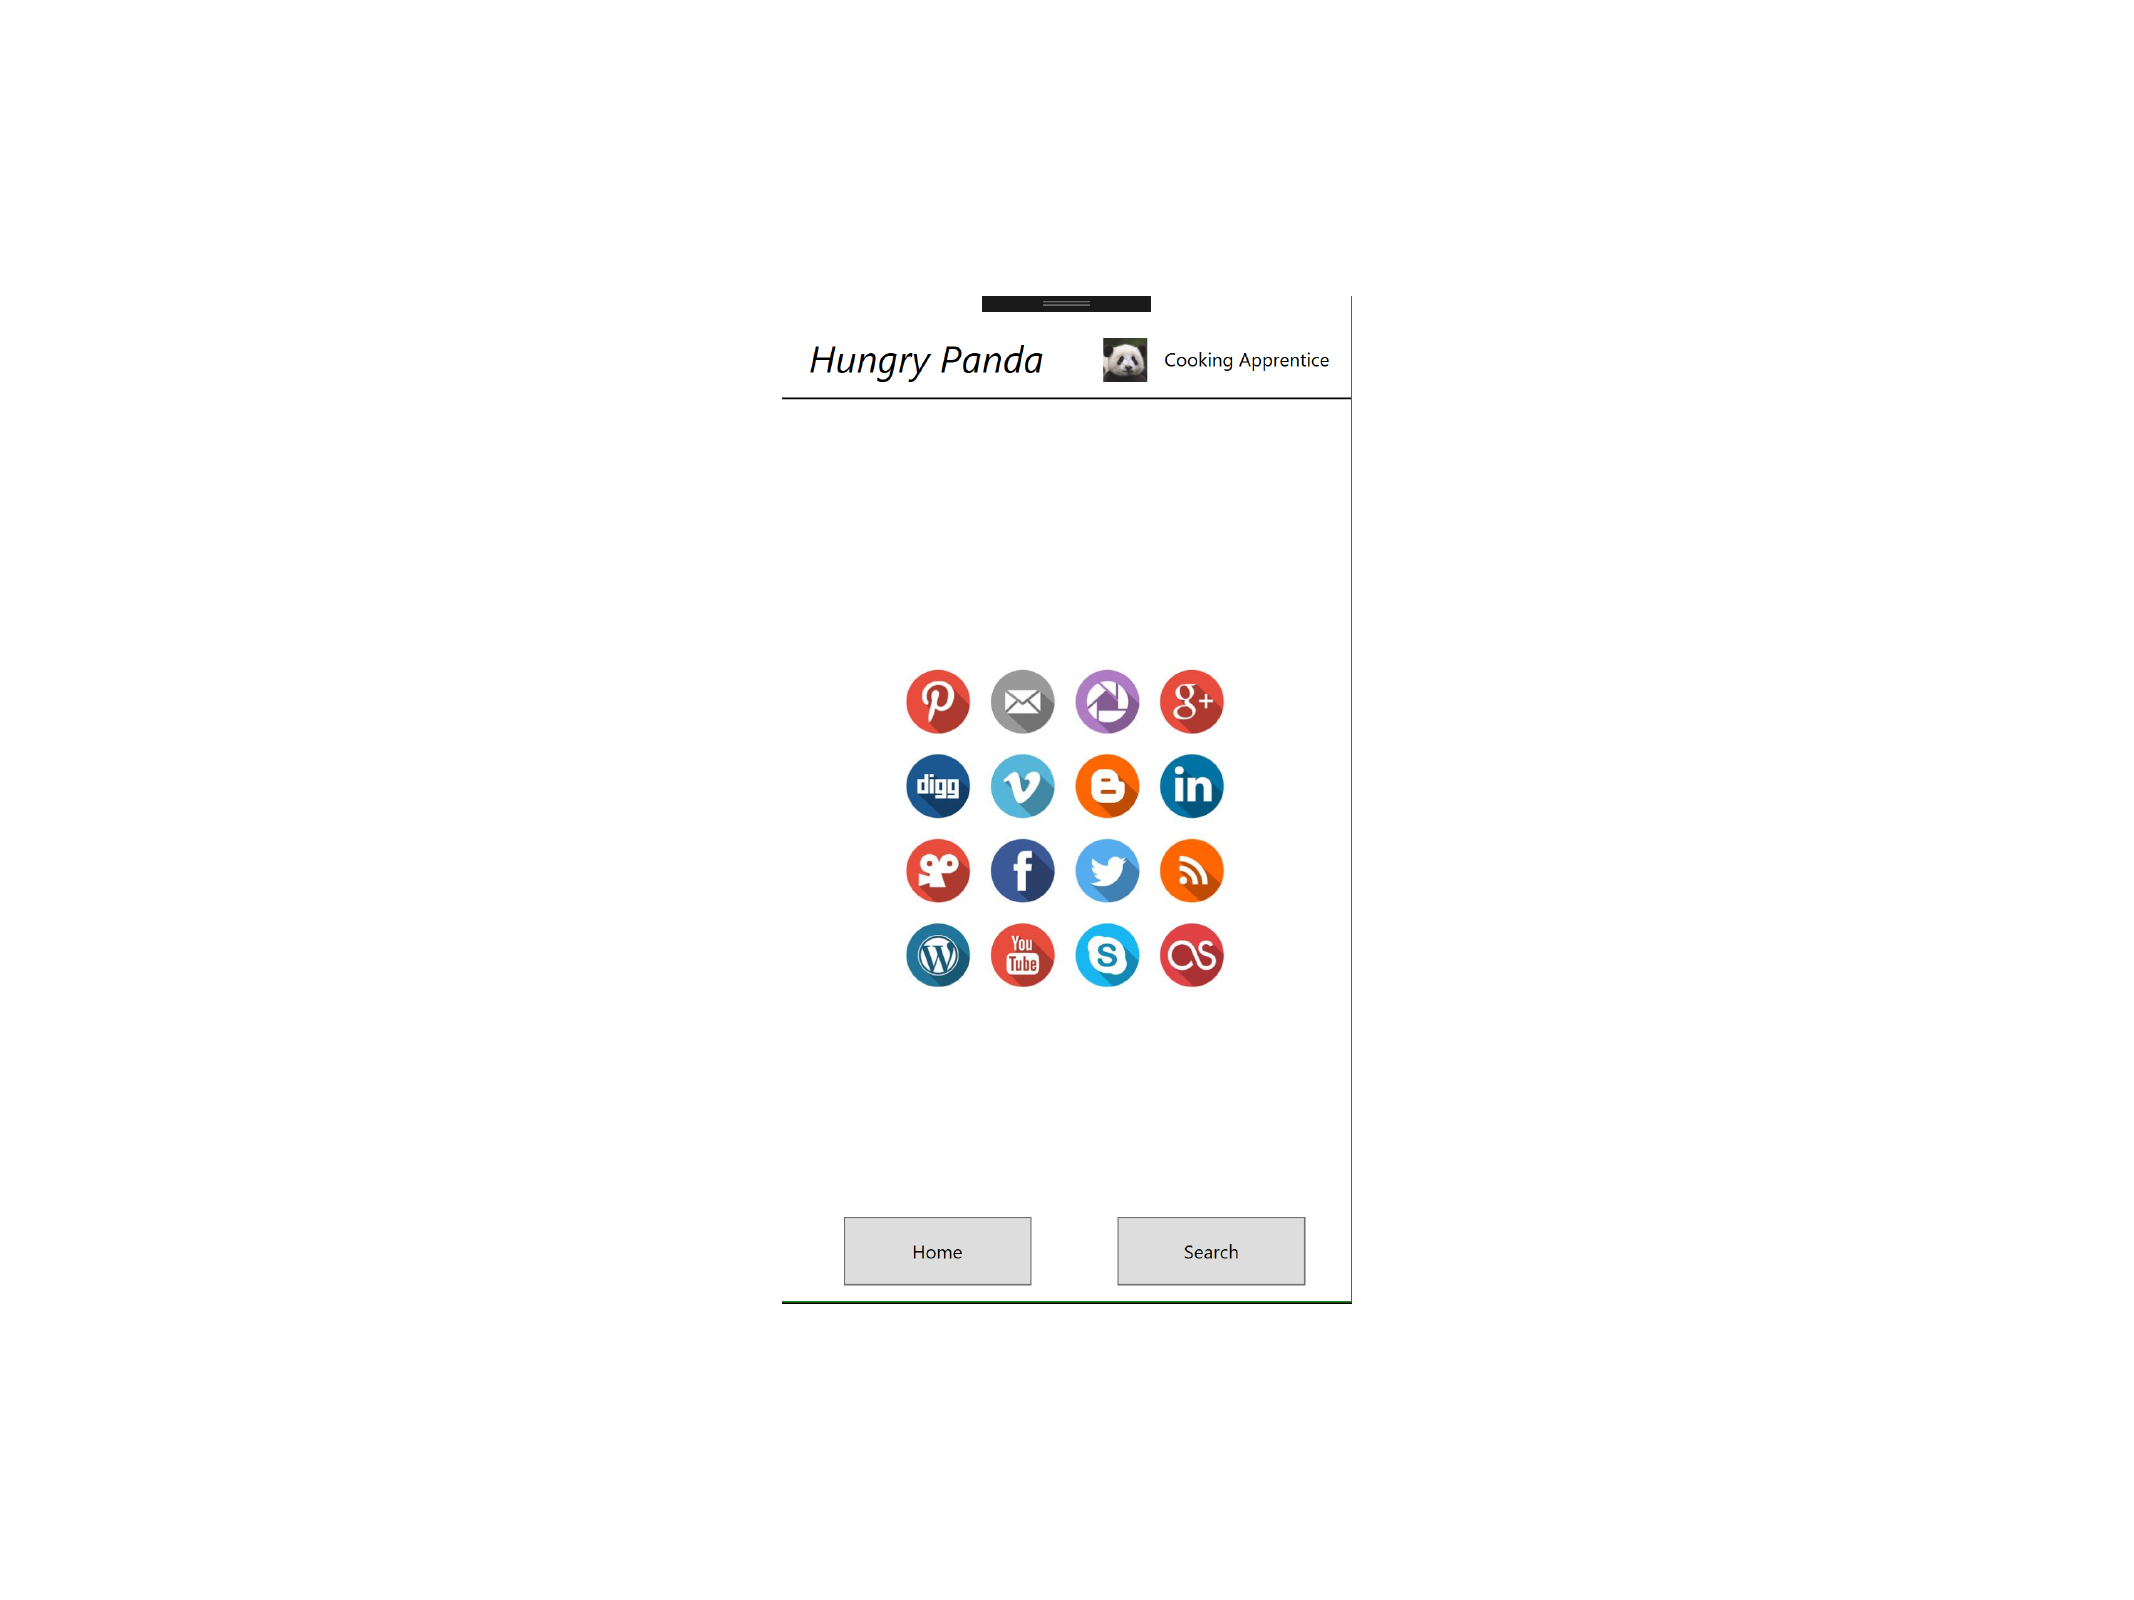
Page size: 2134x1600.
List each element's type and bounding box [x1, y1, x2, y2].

picture [781, 295, 1352, 1304]
